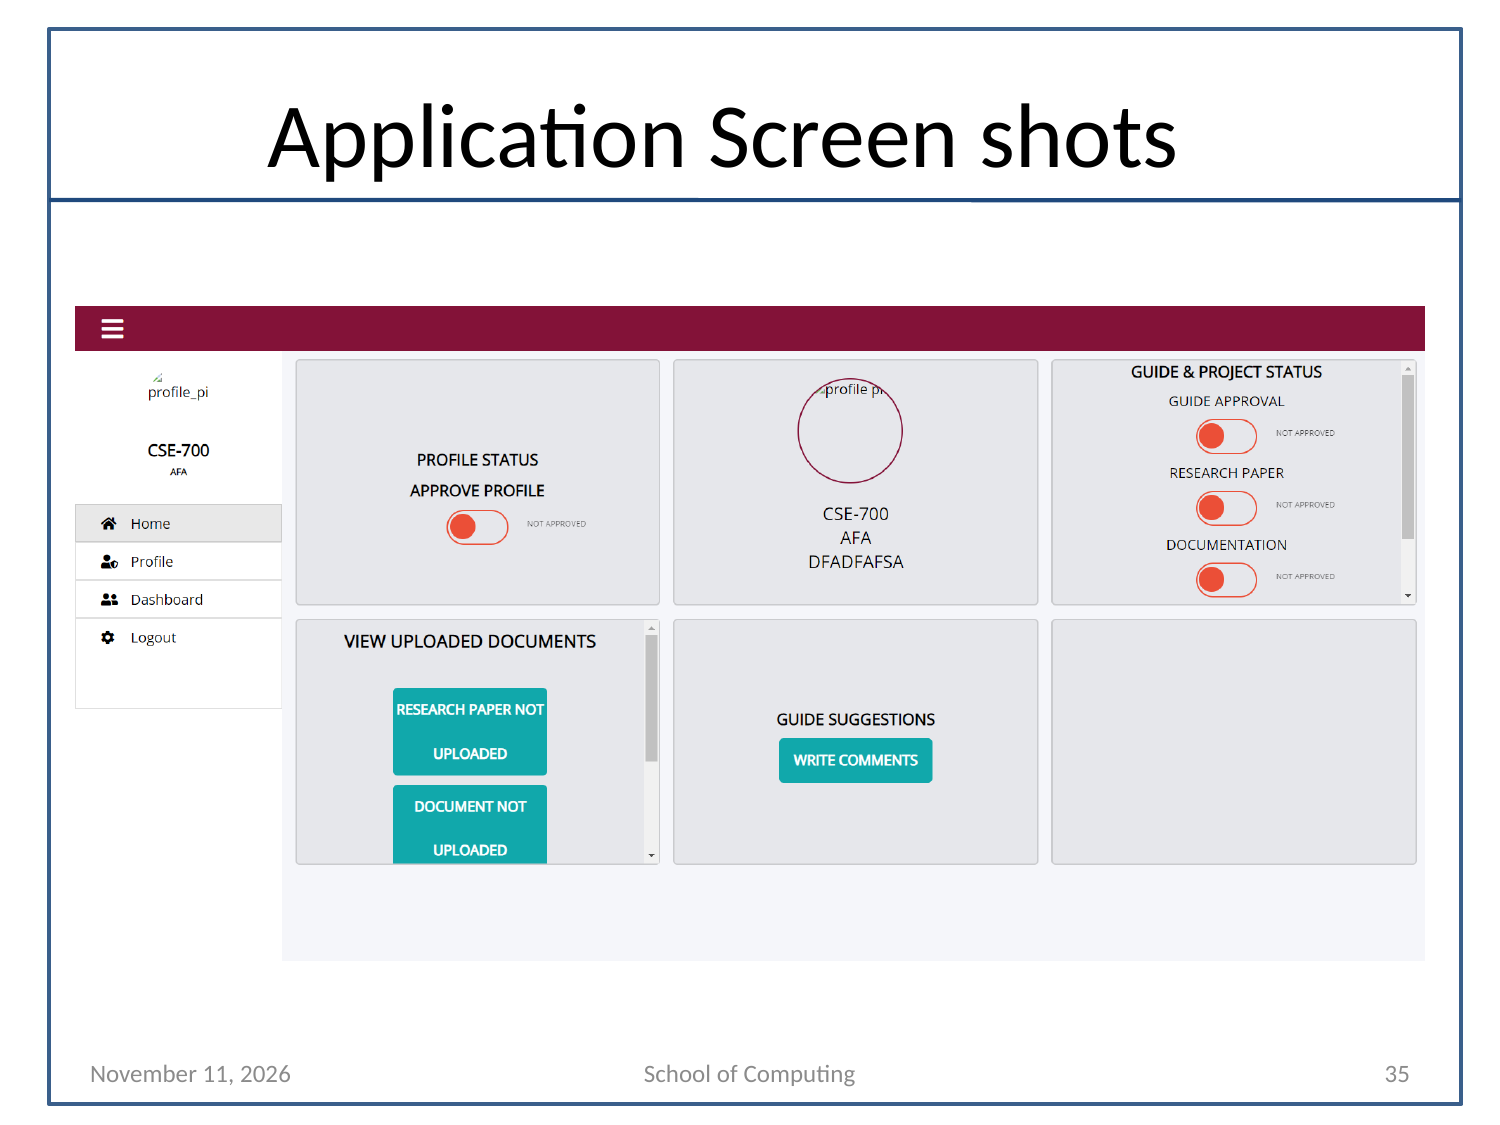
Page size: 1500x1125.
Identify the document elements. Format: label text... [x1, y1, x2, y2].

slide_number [75, 1042, 425, 1103]
title Application Screen shots [49, 37, 1399, 225]
slide_number 35 [1074, 1042, 1425, 1103]
footer School of Computing [512, 1042, 988, 1103]
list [74, 306, 1426, 962]
